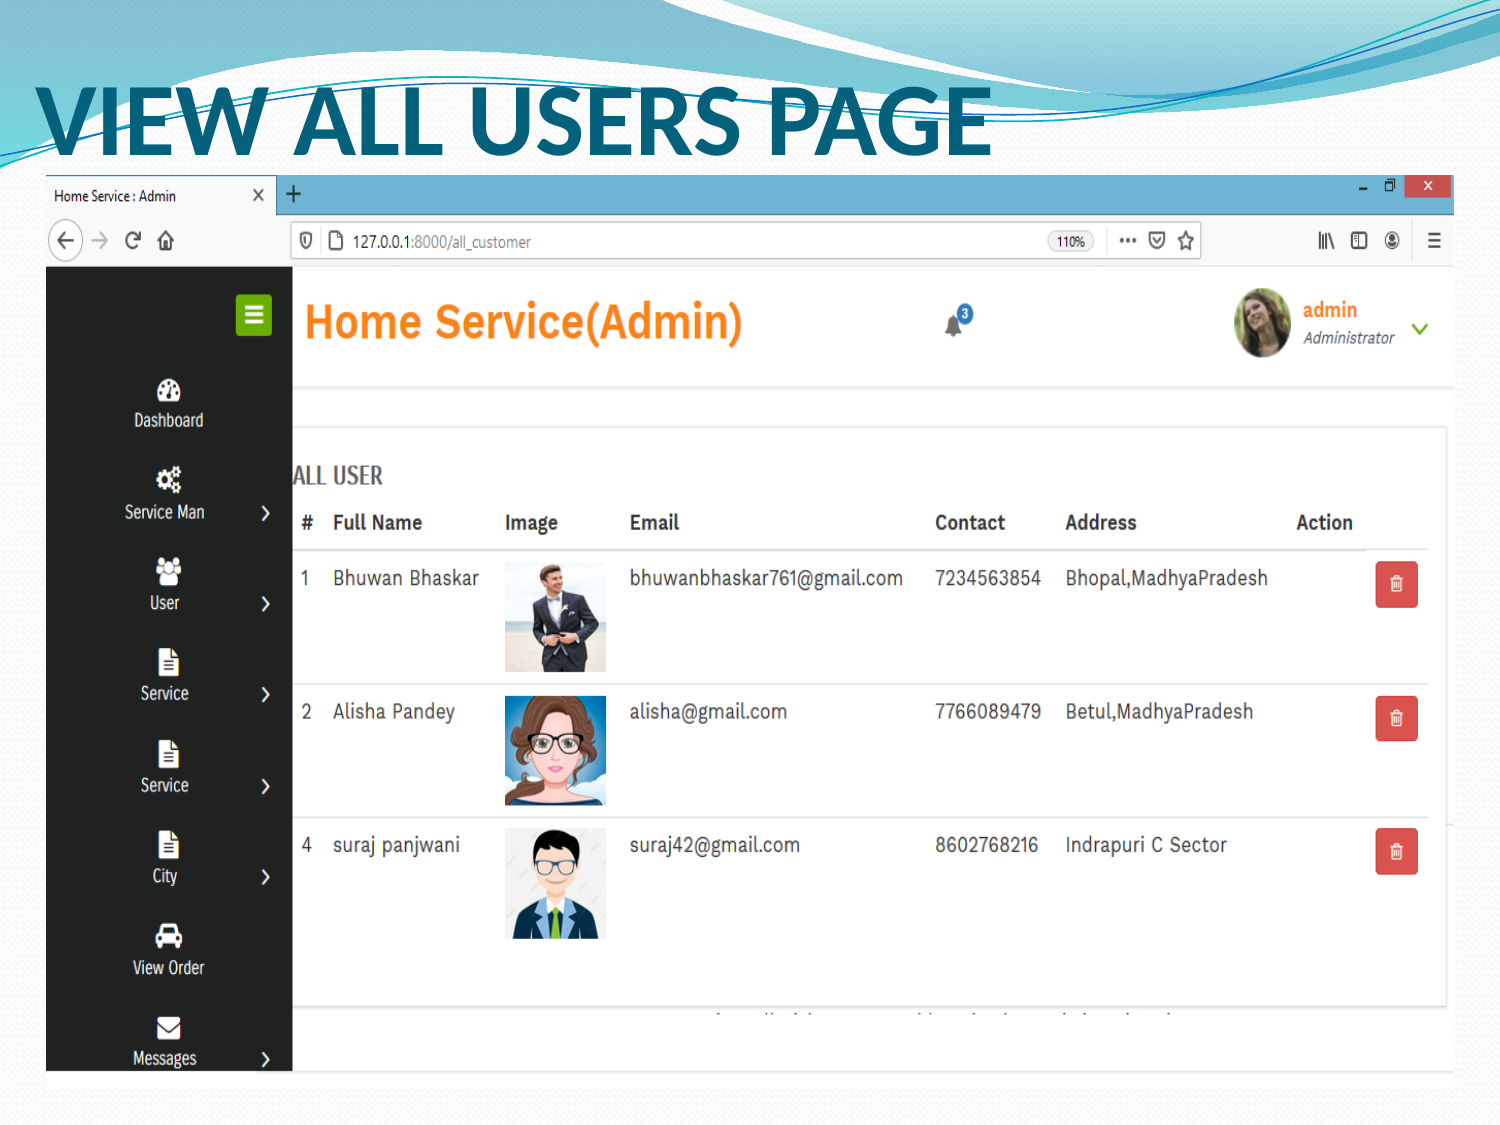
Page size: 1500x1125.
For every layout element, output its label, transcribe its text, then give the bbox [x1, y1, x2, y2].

title VIEW ALL USERS PAGE [34, 70, 1426, 177]
picture [46, 175, 1454, 1091]
